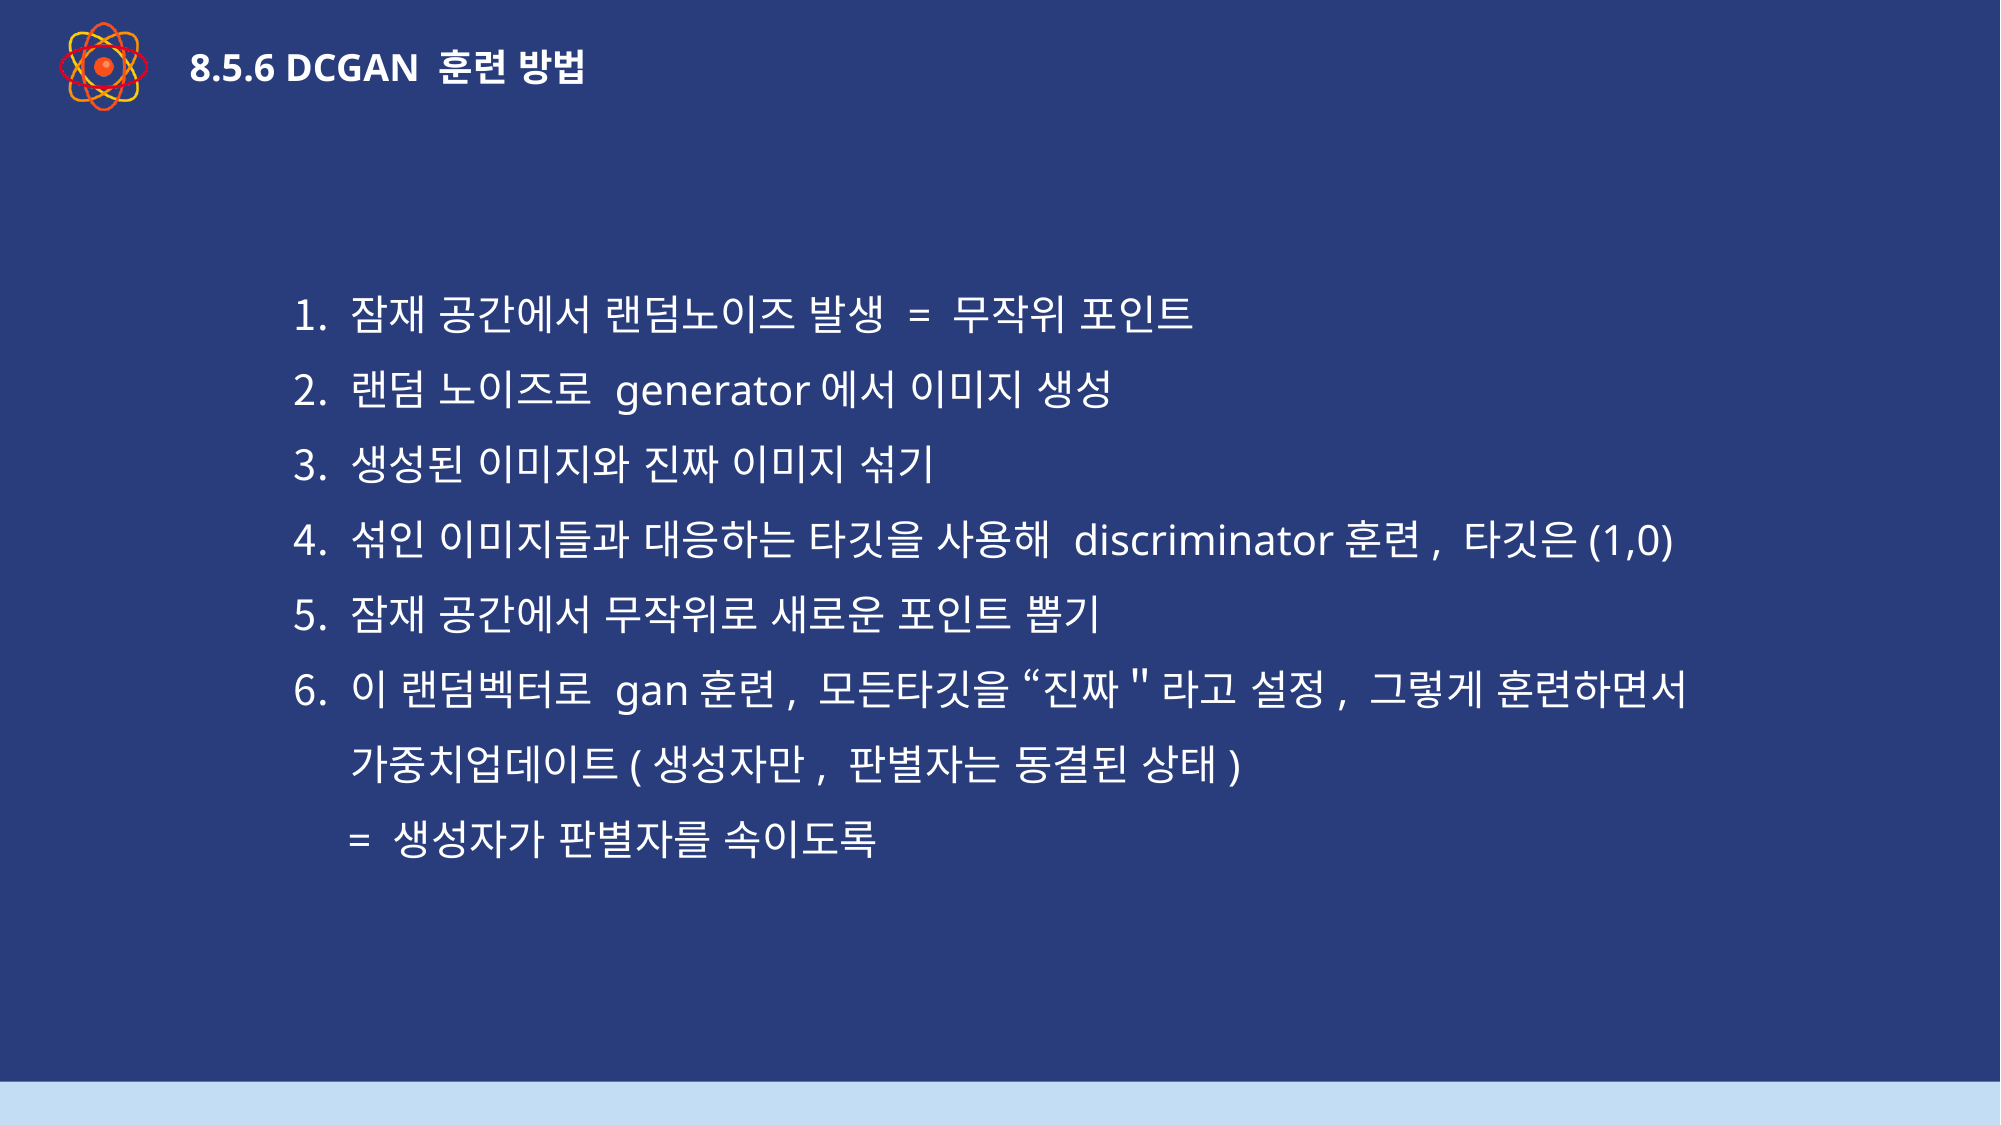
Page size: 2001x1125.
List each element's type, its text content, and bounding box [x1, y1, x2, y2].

text_box 잠재 공간에서 랜덤노이즈 발생 = 무작위 포인트 랜덤 노이즈로 generator에서 이미지 생성 생성된 이미지와 진짜 이미지 섞기 섞인 이미지들과 대응하는 타깃을 사용해 discriminator훈련, 타깃은(1,0) 잠재 공간에서 무작위로 새로운 포인트 뽑기 이 랜덤벡터로 gan훈련, 모든타깃을 “진짜＂라고 설정, 그렇게 훈련하면서 가중치업데이트(생성자만, 판별자는 동결된 상태) = 생성자가 판별자를 속이도록 [279, 256, 1747, 872]
picture [59, 22, 148, 111]
text_box 8.5.6 DCGAN 훈련 방법 [174, 36, 1163, 97]
text_box [0, 1081, 2000, 1125]
